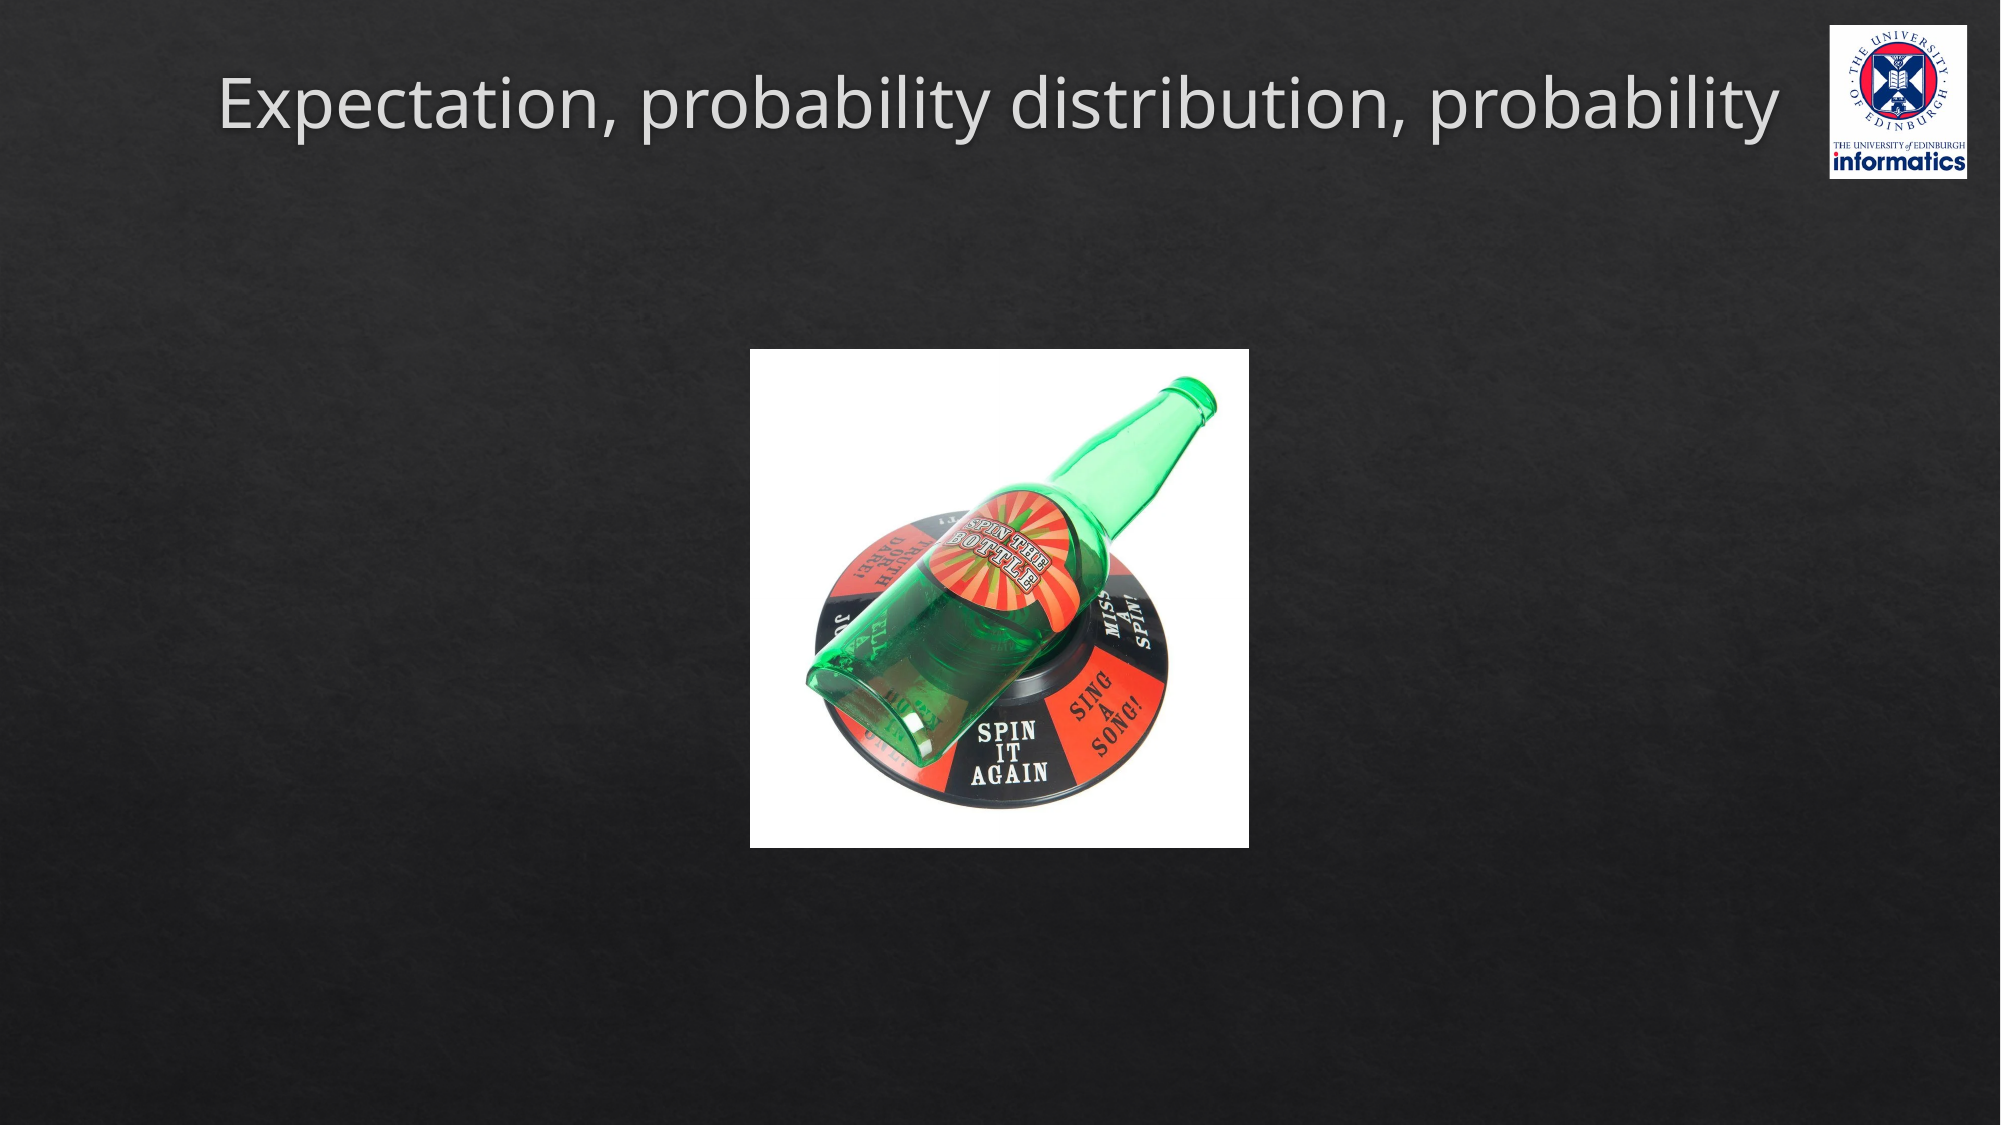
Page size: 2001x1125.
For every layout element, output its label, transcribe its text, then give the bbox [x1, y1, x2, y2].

title Expectation, probability distribution, probability [149, 20, 1849, 180]
picture [1849, 25, 1968, 179]
picture [749, 349, 1249, 849]
